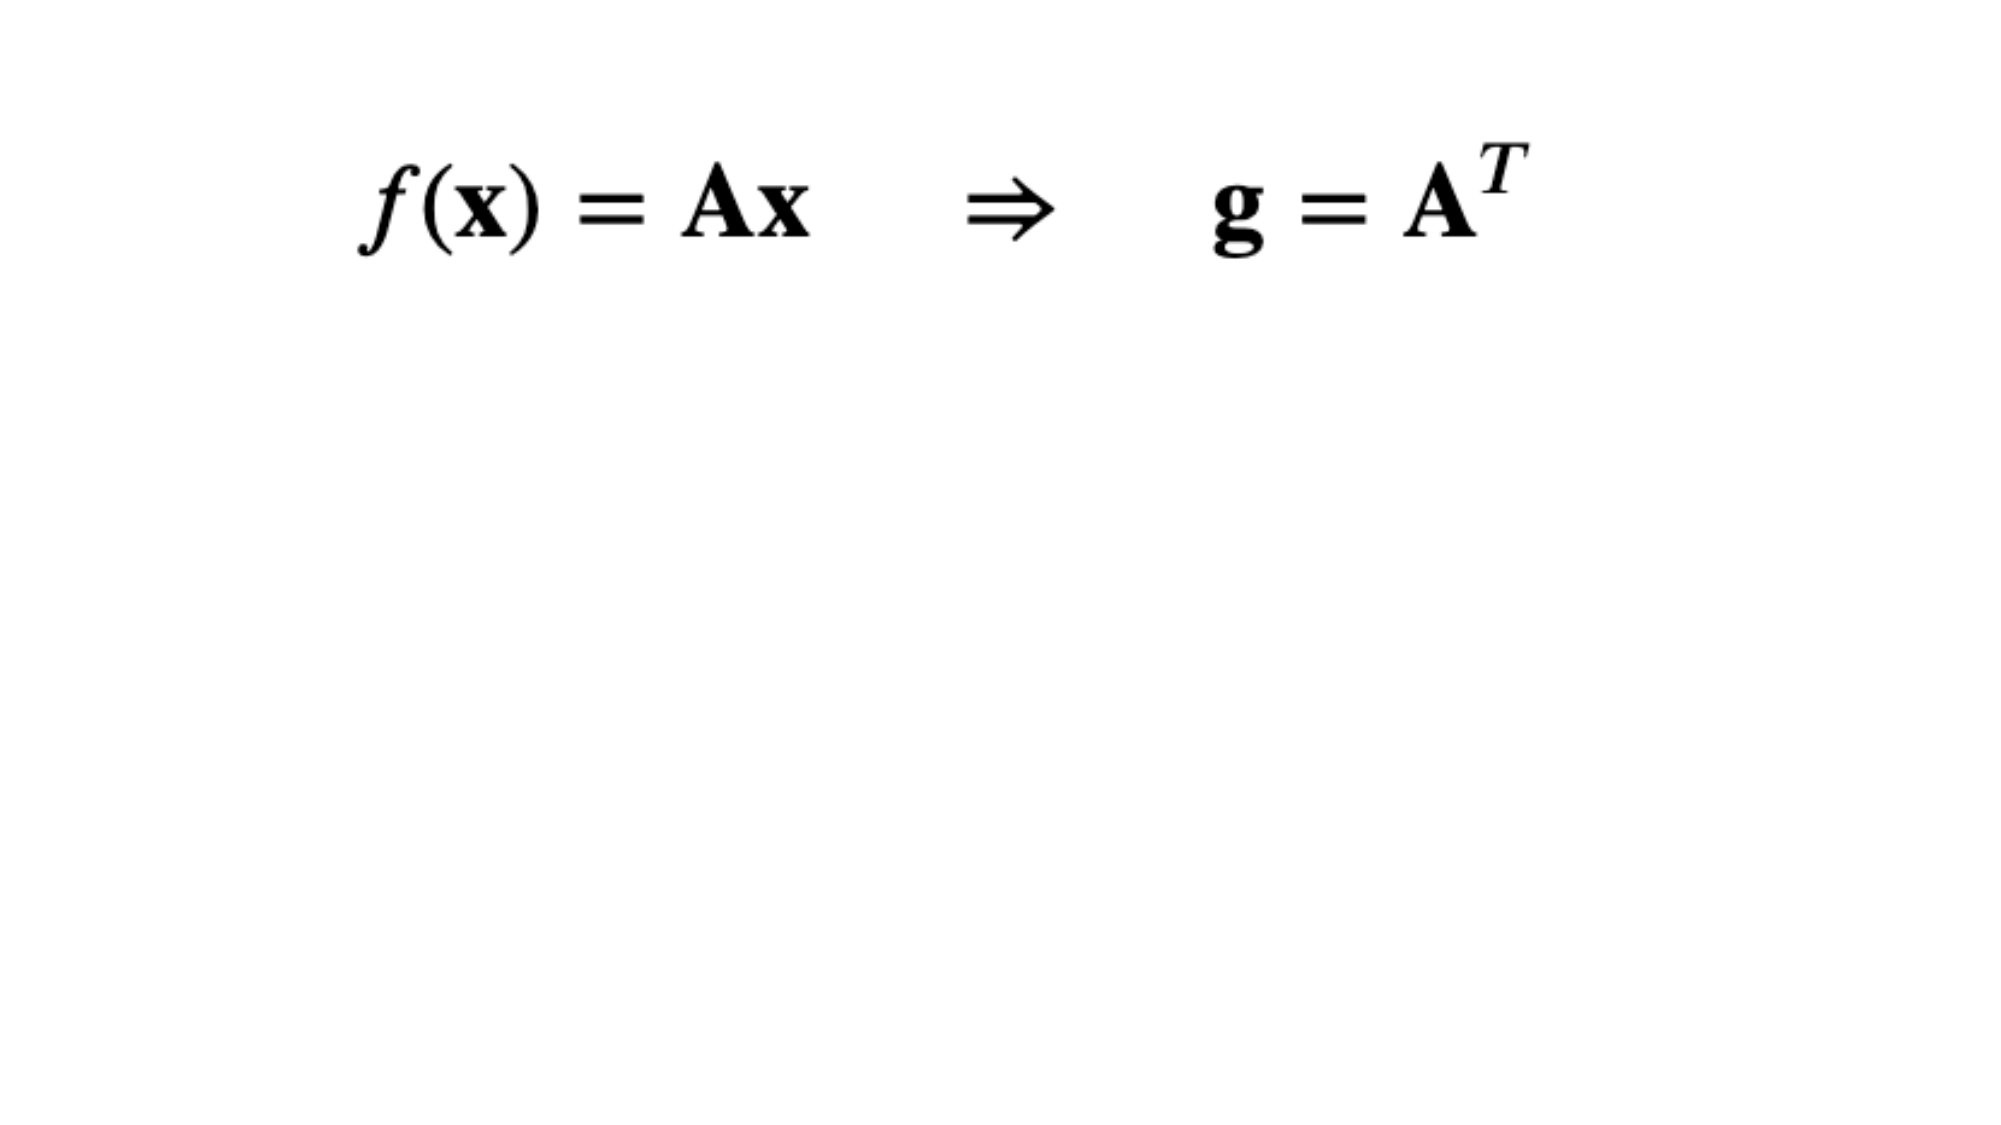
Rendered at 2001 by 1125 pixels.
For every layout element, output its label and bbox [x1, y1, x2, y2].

picture [322, 97, 1575, 300]
